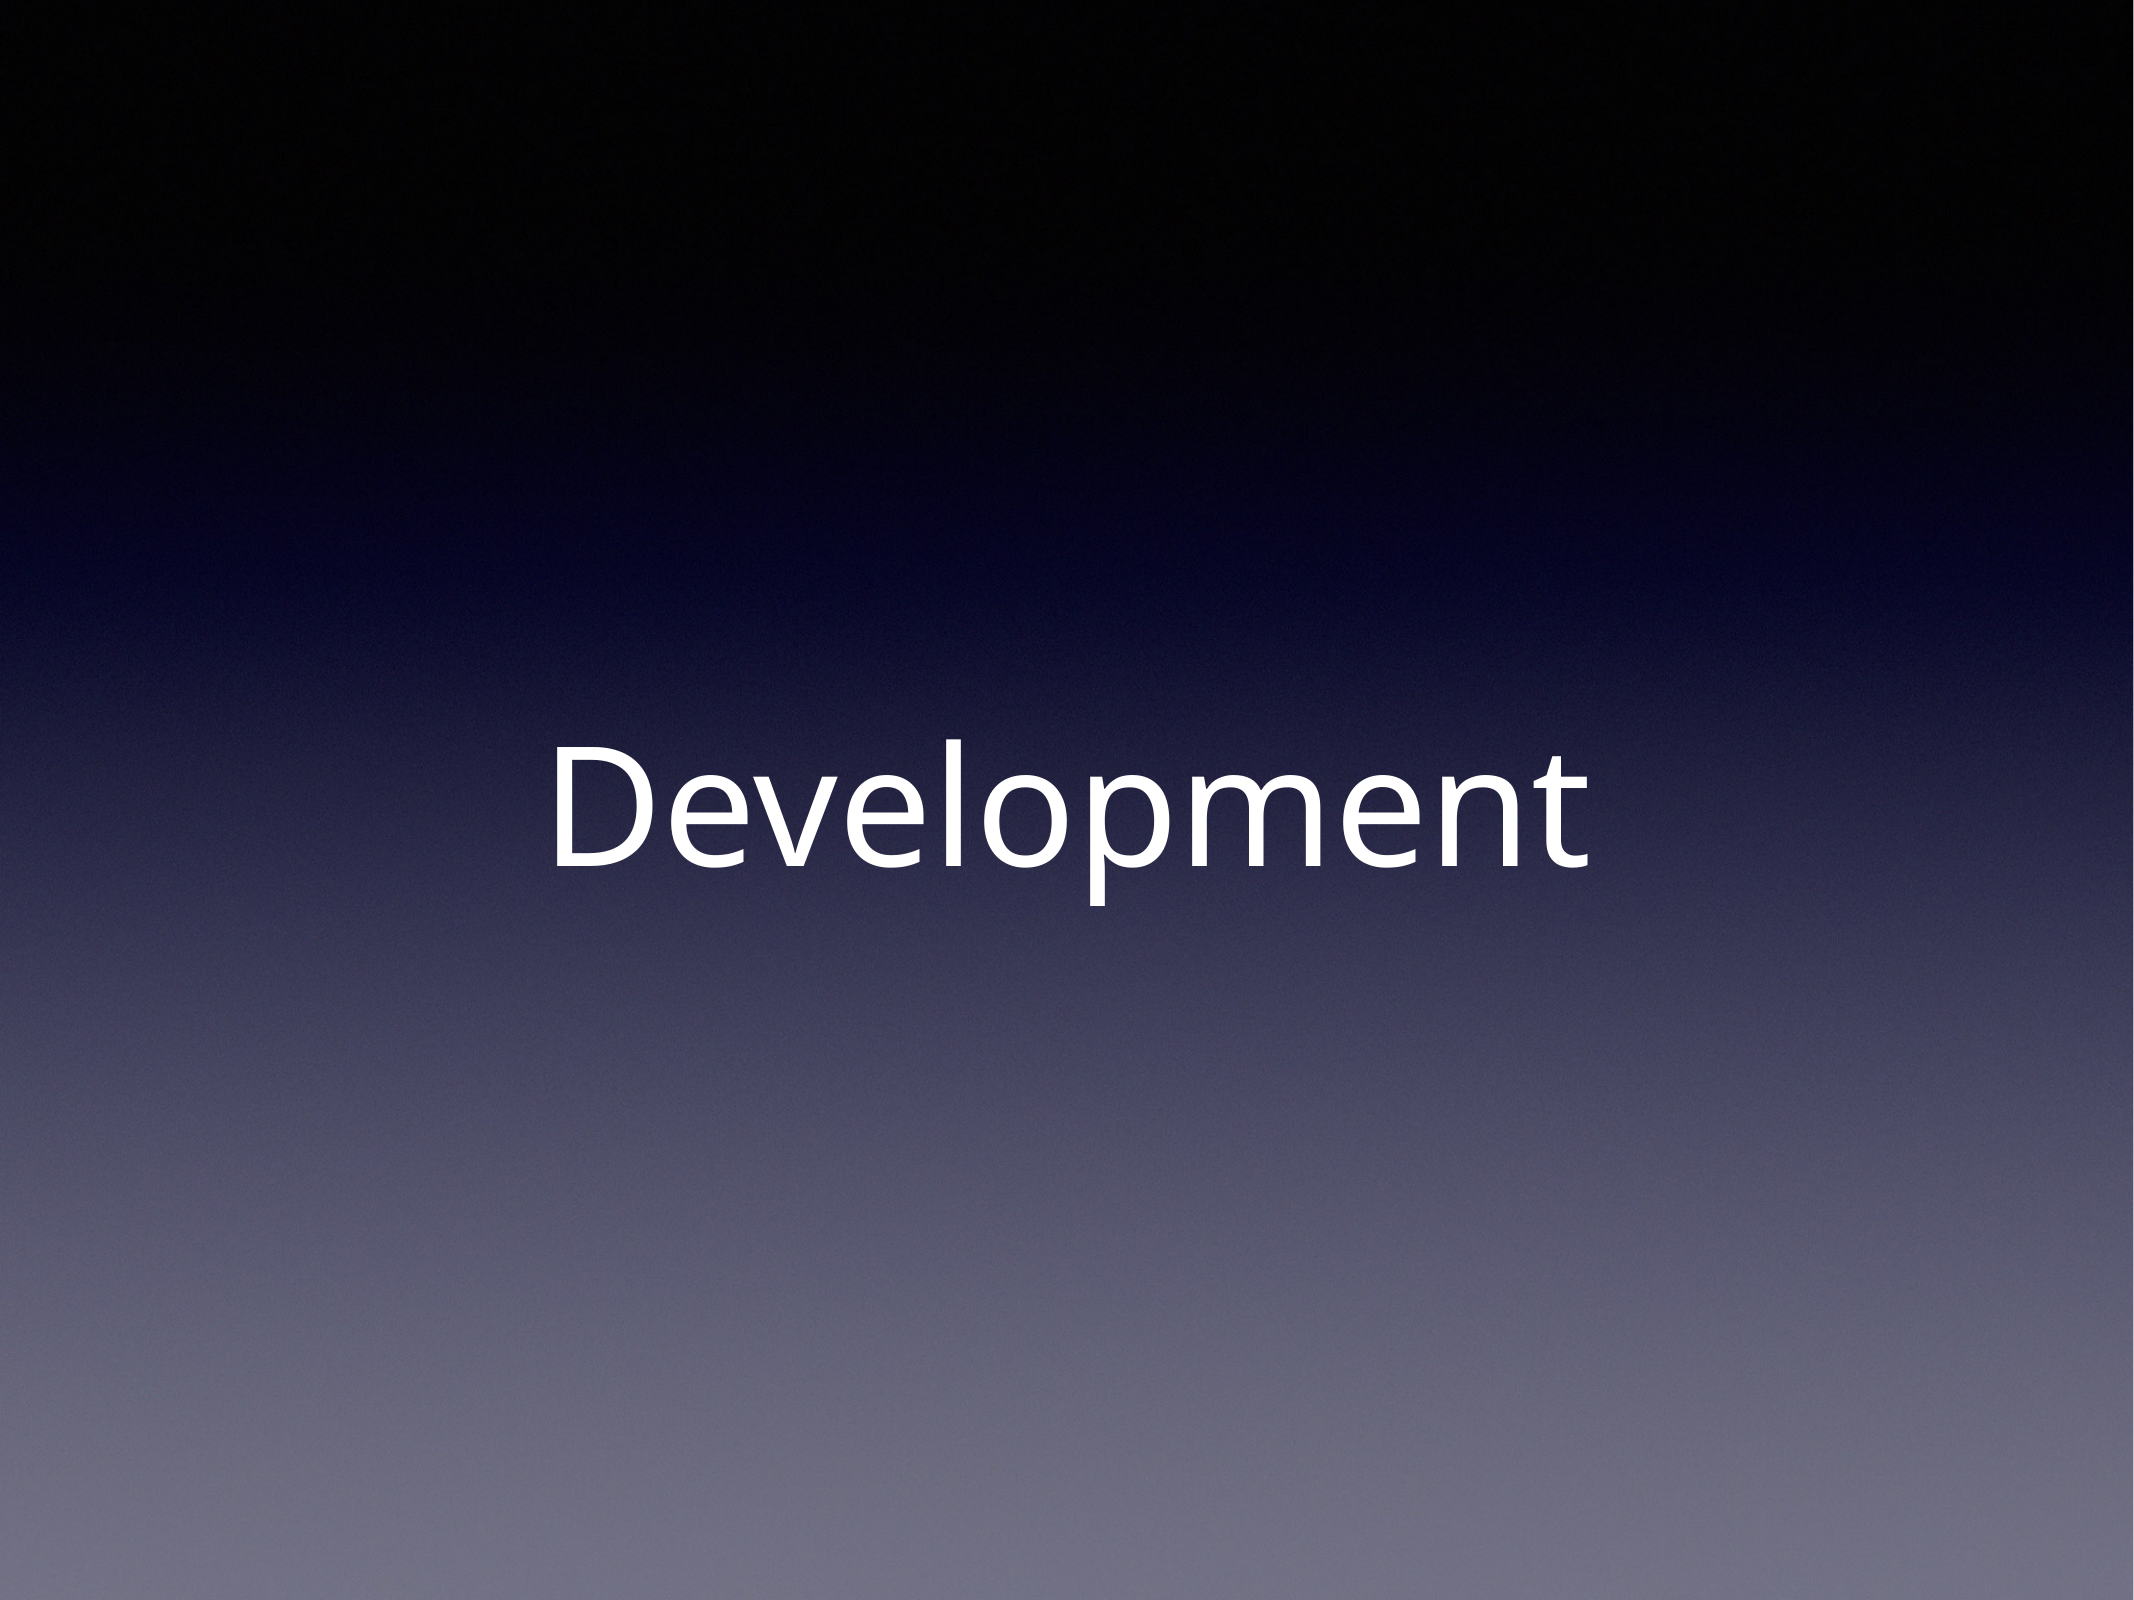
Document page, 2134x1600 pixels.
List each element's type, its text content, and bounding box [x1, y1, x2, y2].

picture [0, 0, 2134, 1600]
title Development [207, 528, 1926, 1072]
